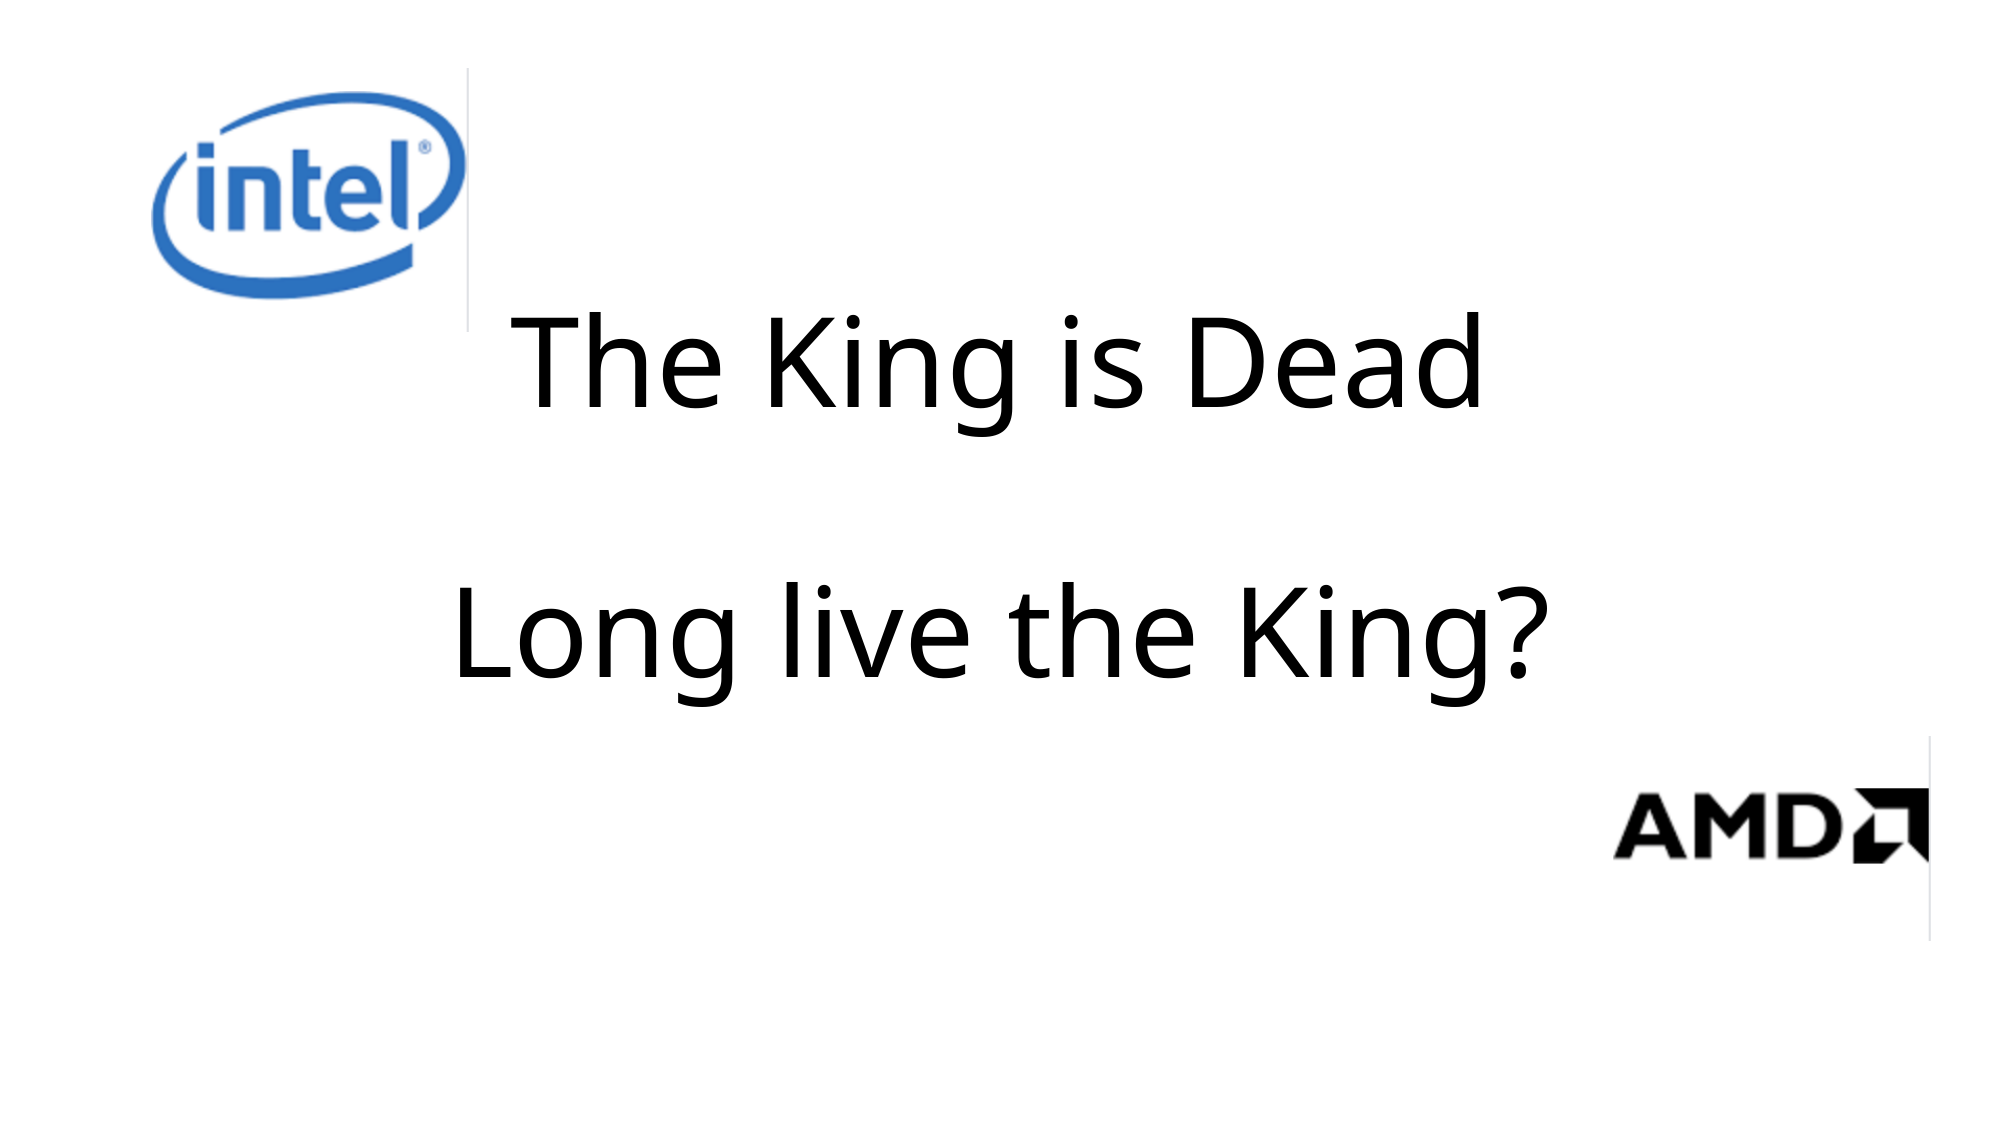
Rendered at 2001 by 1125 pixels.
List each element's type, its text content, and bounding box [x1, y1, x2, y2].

picture [1605, 736, 1935, 941]
title The King is Dead Long live the King? [249, 184, 1750, 863]
picture [128, 68, 473, 332]
